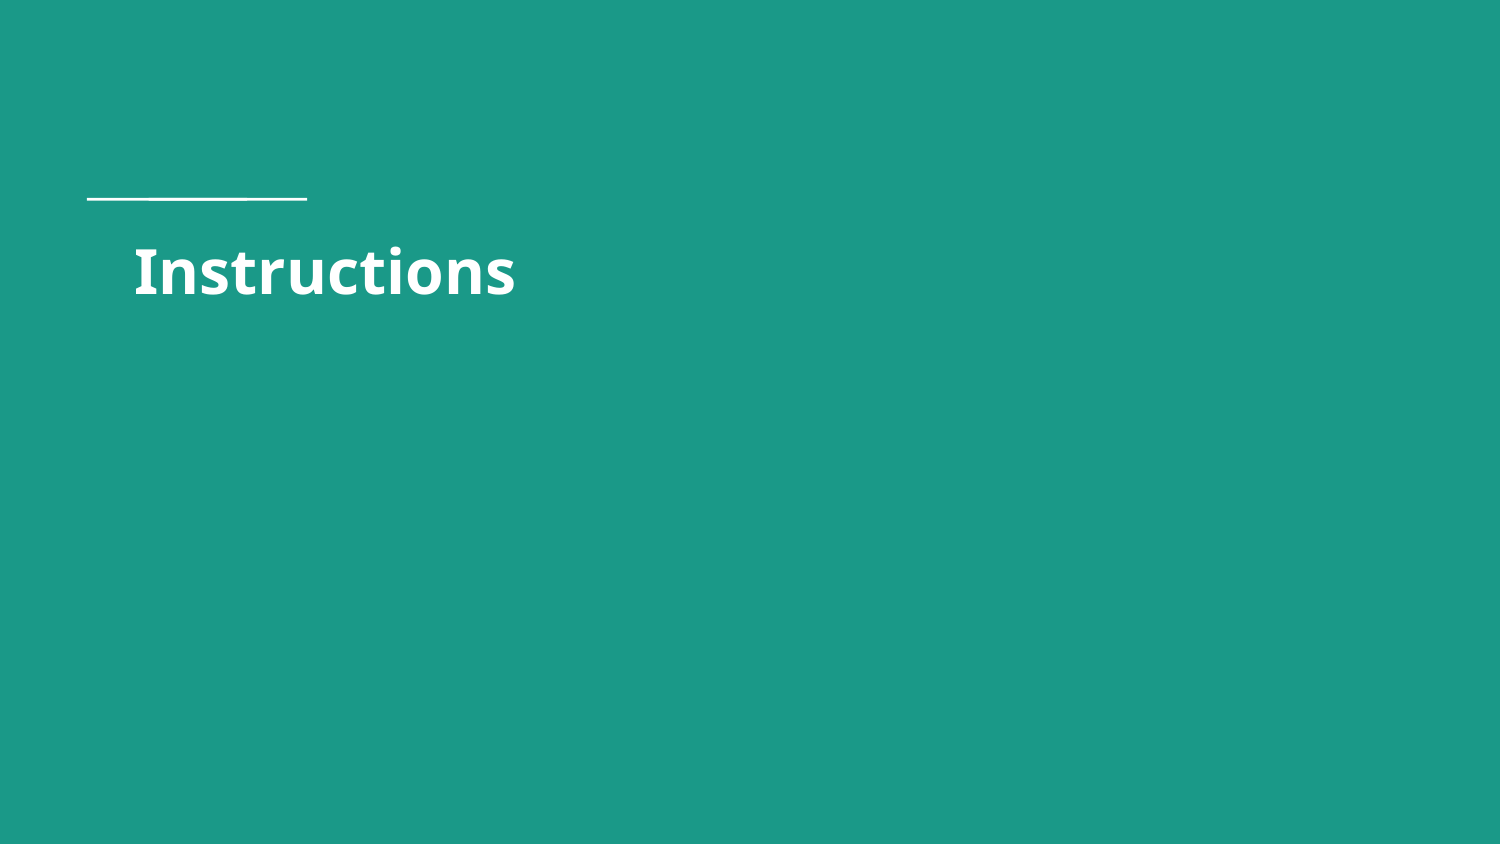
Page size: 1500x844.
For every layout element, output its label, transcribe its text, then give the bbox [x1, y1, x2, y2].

title Instructions [119, 216, 1381, 466]
